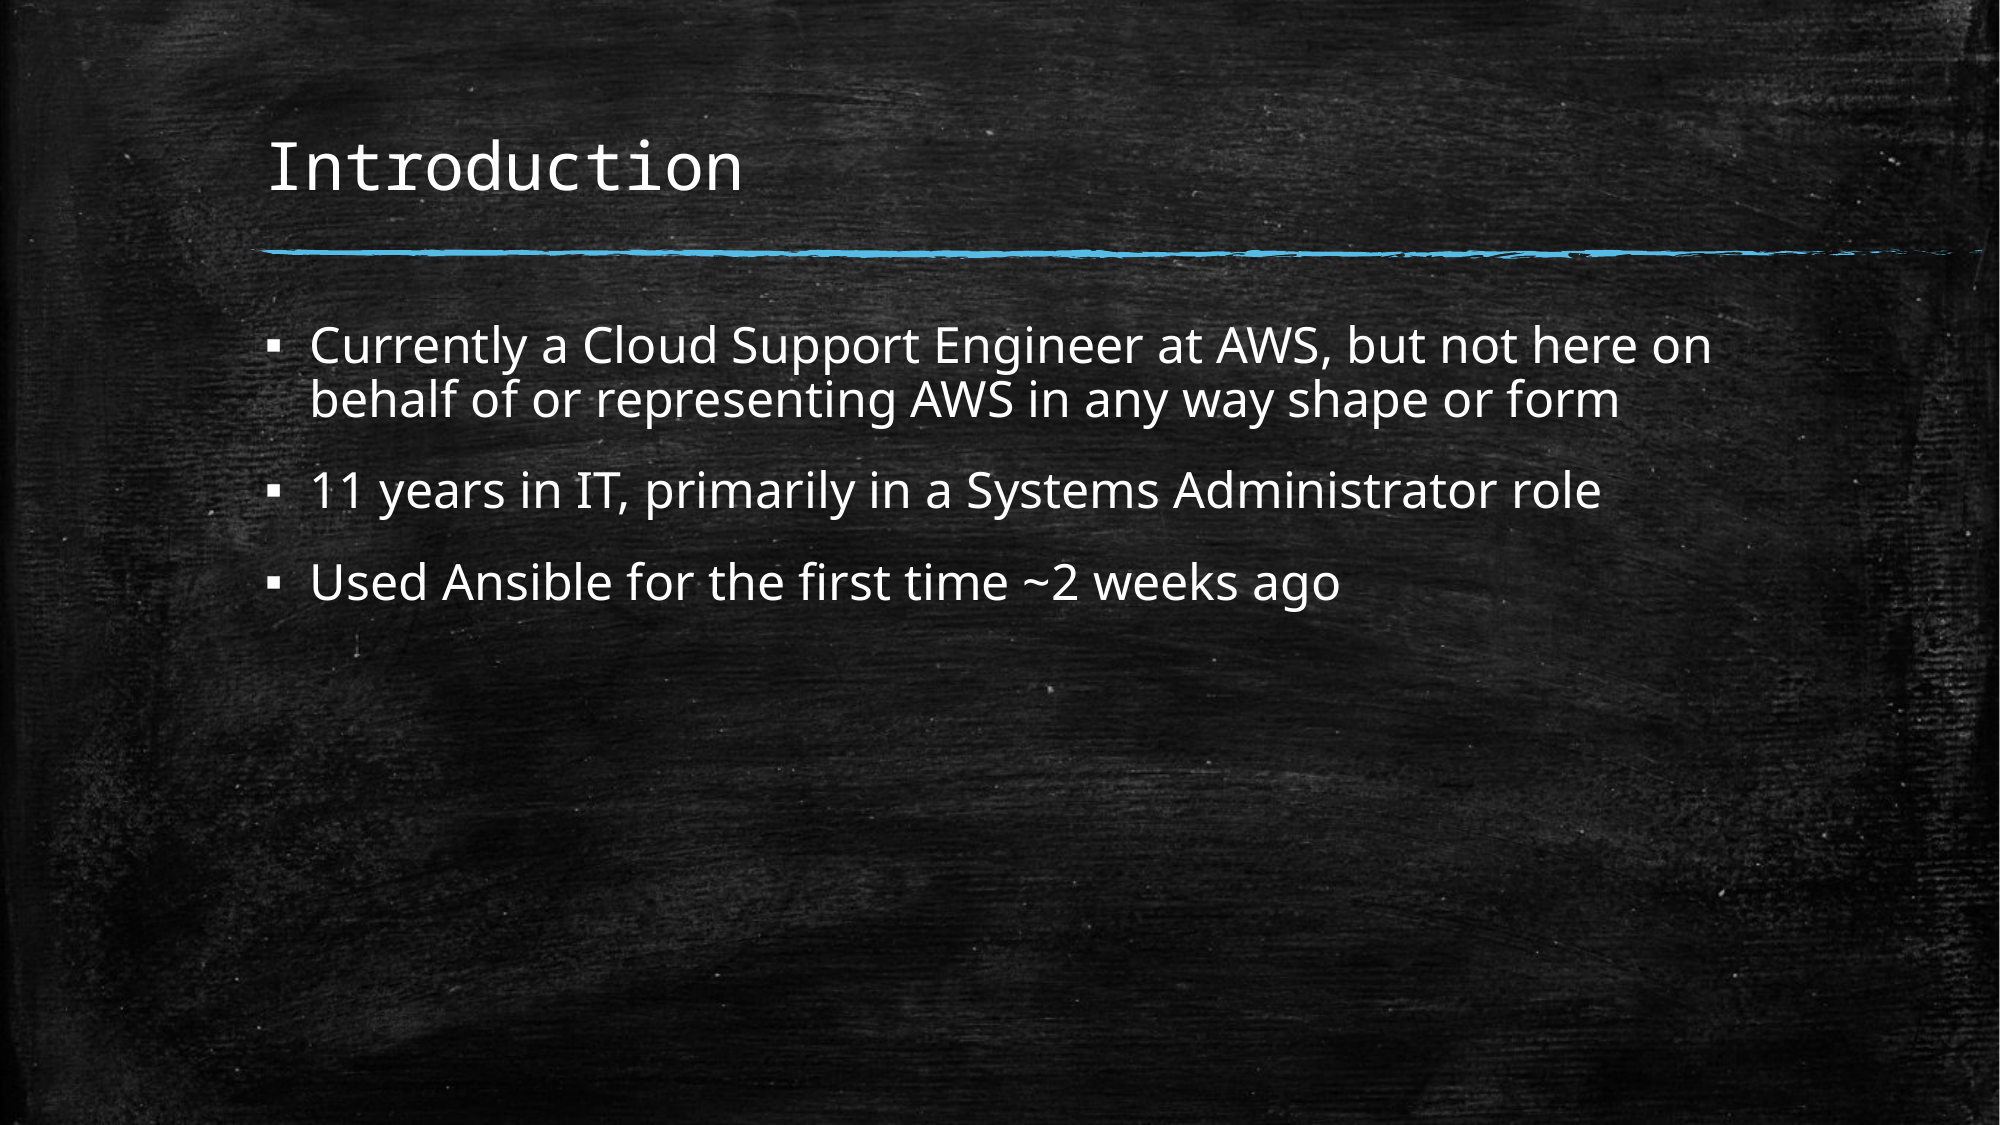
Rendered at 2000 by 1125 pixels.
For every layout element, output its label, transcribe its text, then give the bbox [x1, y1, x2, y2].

list Currently a Cloud Support Engineer at AWS, but not here on behalf of or representing AWS in any way shape or form 11 years in IT, primarily in a Systems Administrator role Used Ansible for the first time ~2 weeks ago [249, 312, 1750, 1013]
title Introduction [249, 45, 1750, 213]
